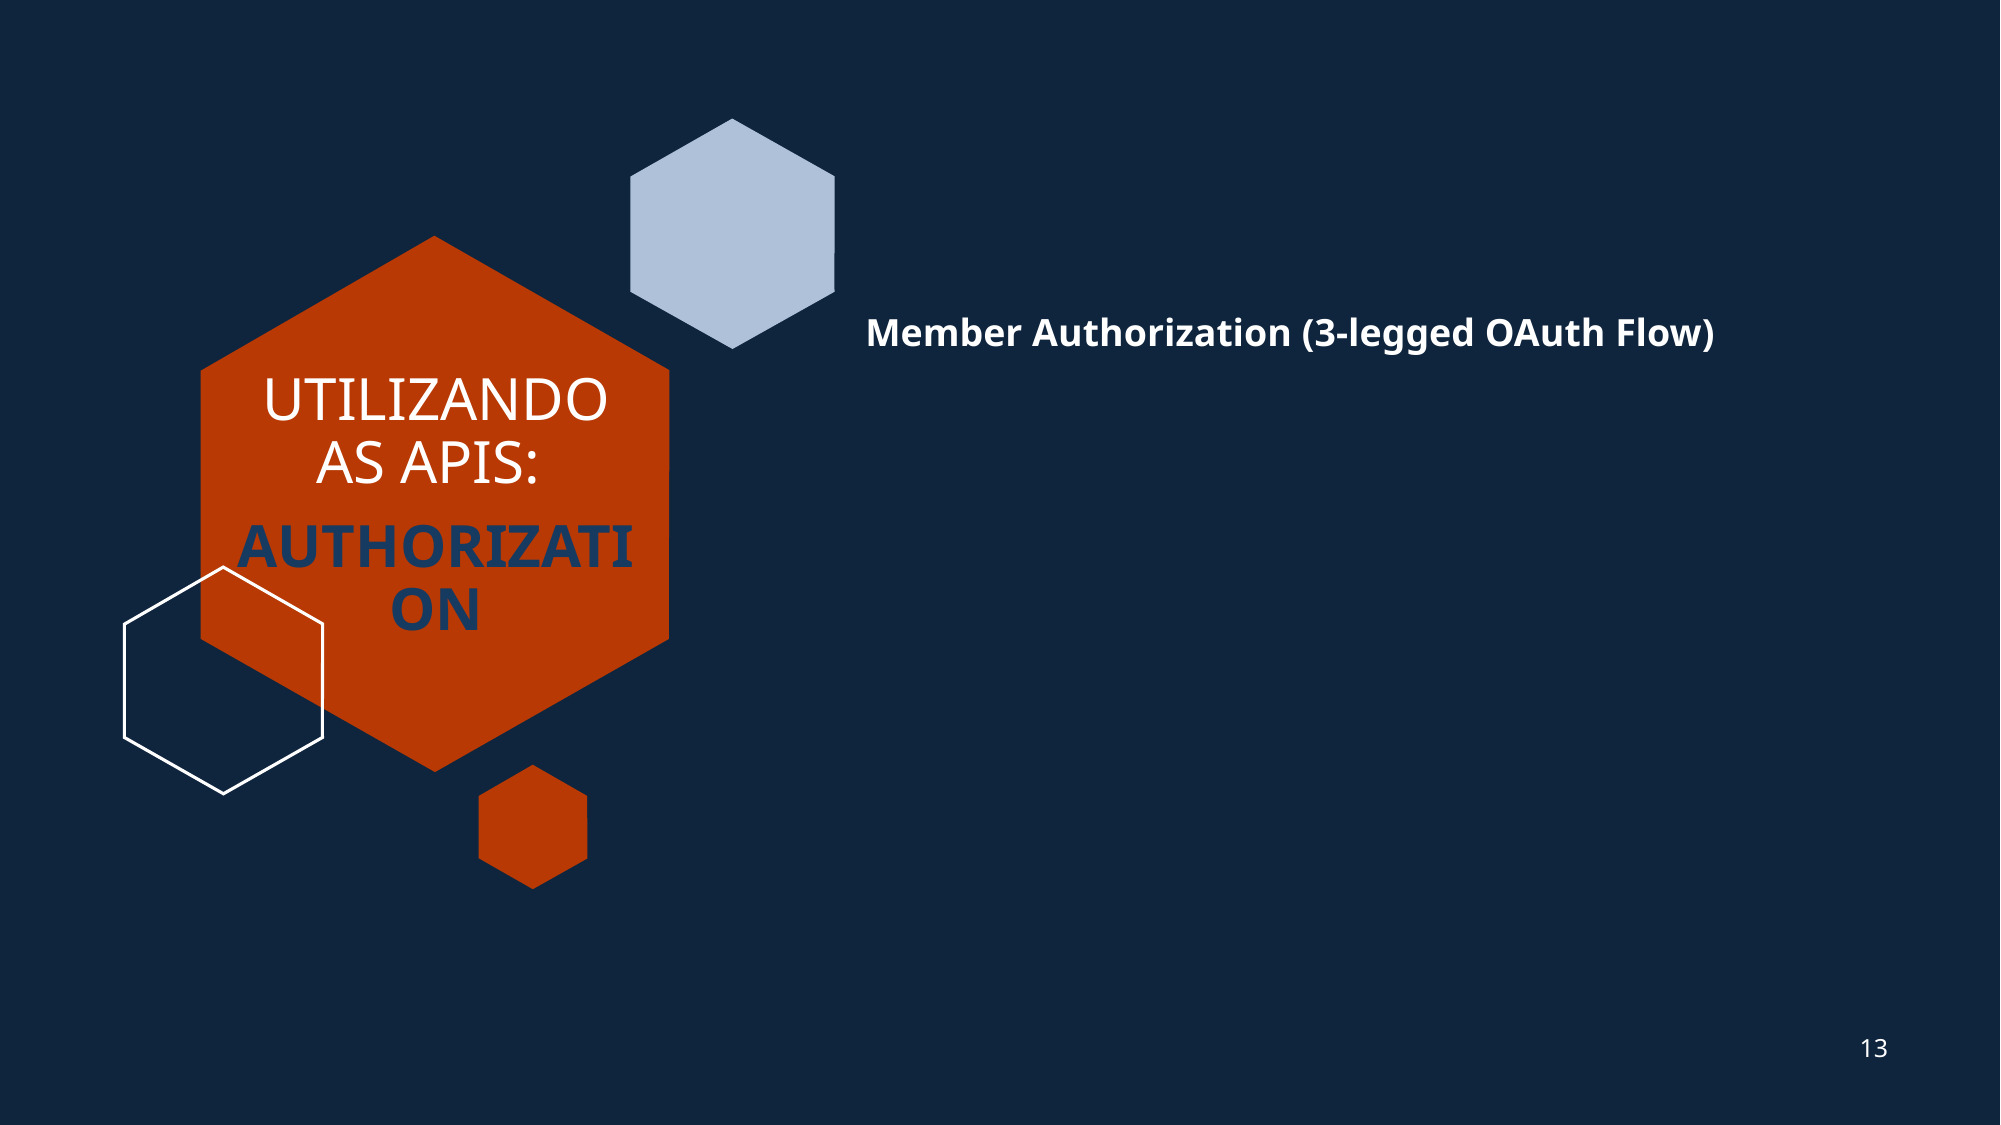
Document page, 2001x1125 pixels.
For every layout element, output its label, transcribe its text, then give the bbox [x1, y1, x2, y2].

text_box 13 [1836, 1019, 1912, 1080]
text_box Member Authorization (3-legged OAuth Flow) [850, 302, 1851, 362]
text_box UTILIZANDO AS APIS: AUTHORIZATION [210, 362, 662, 597]
